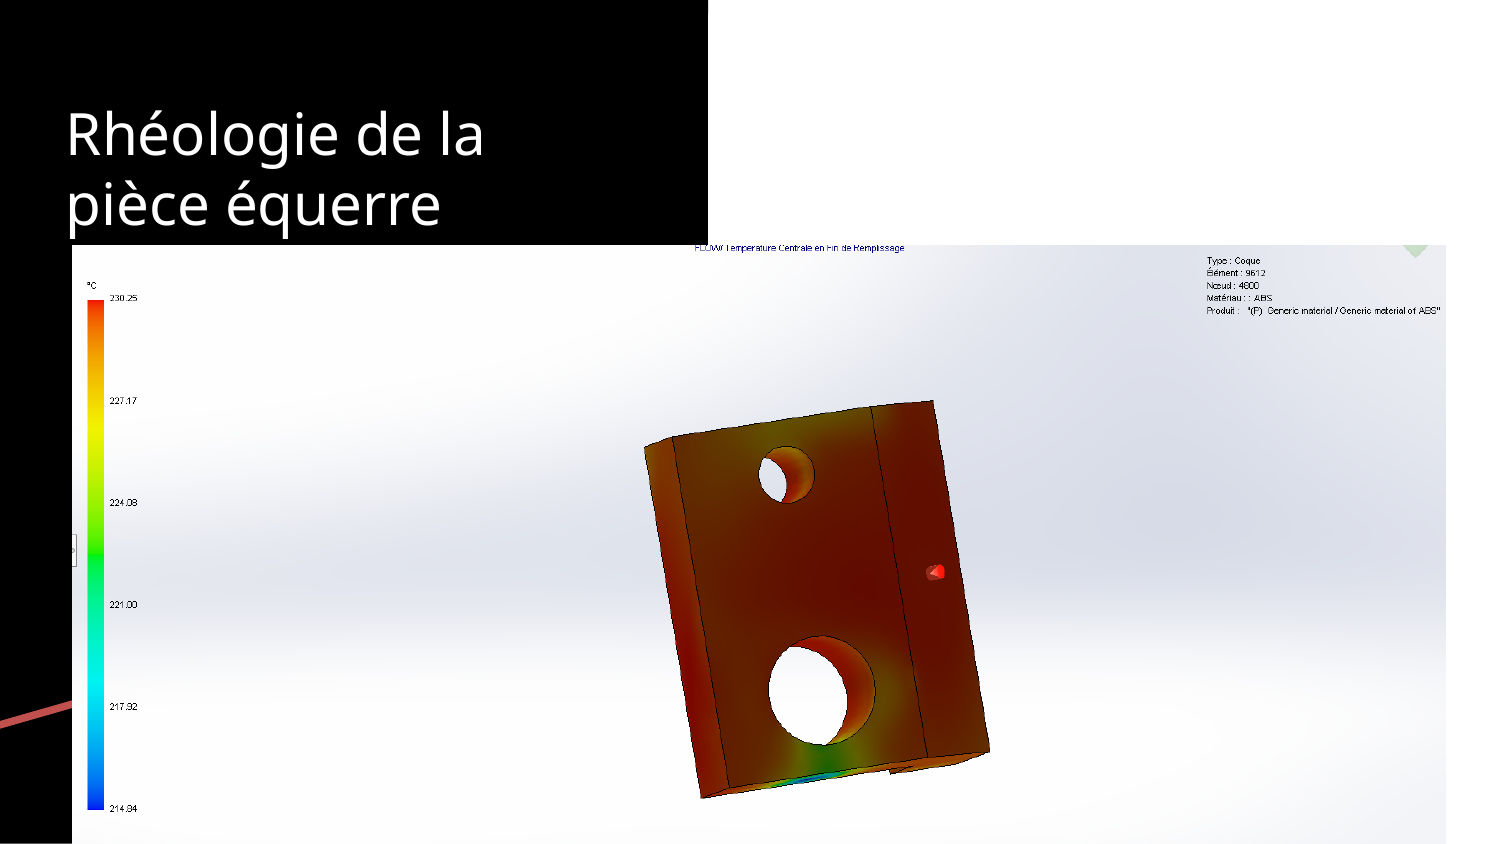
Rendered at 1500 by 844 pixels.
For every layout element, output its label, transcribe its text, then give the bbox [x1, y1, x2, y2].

text_box Rhéologie de la pièce équerre [51, 82, 659, 494]
picture [72, 245, 1446, 844]
